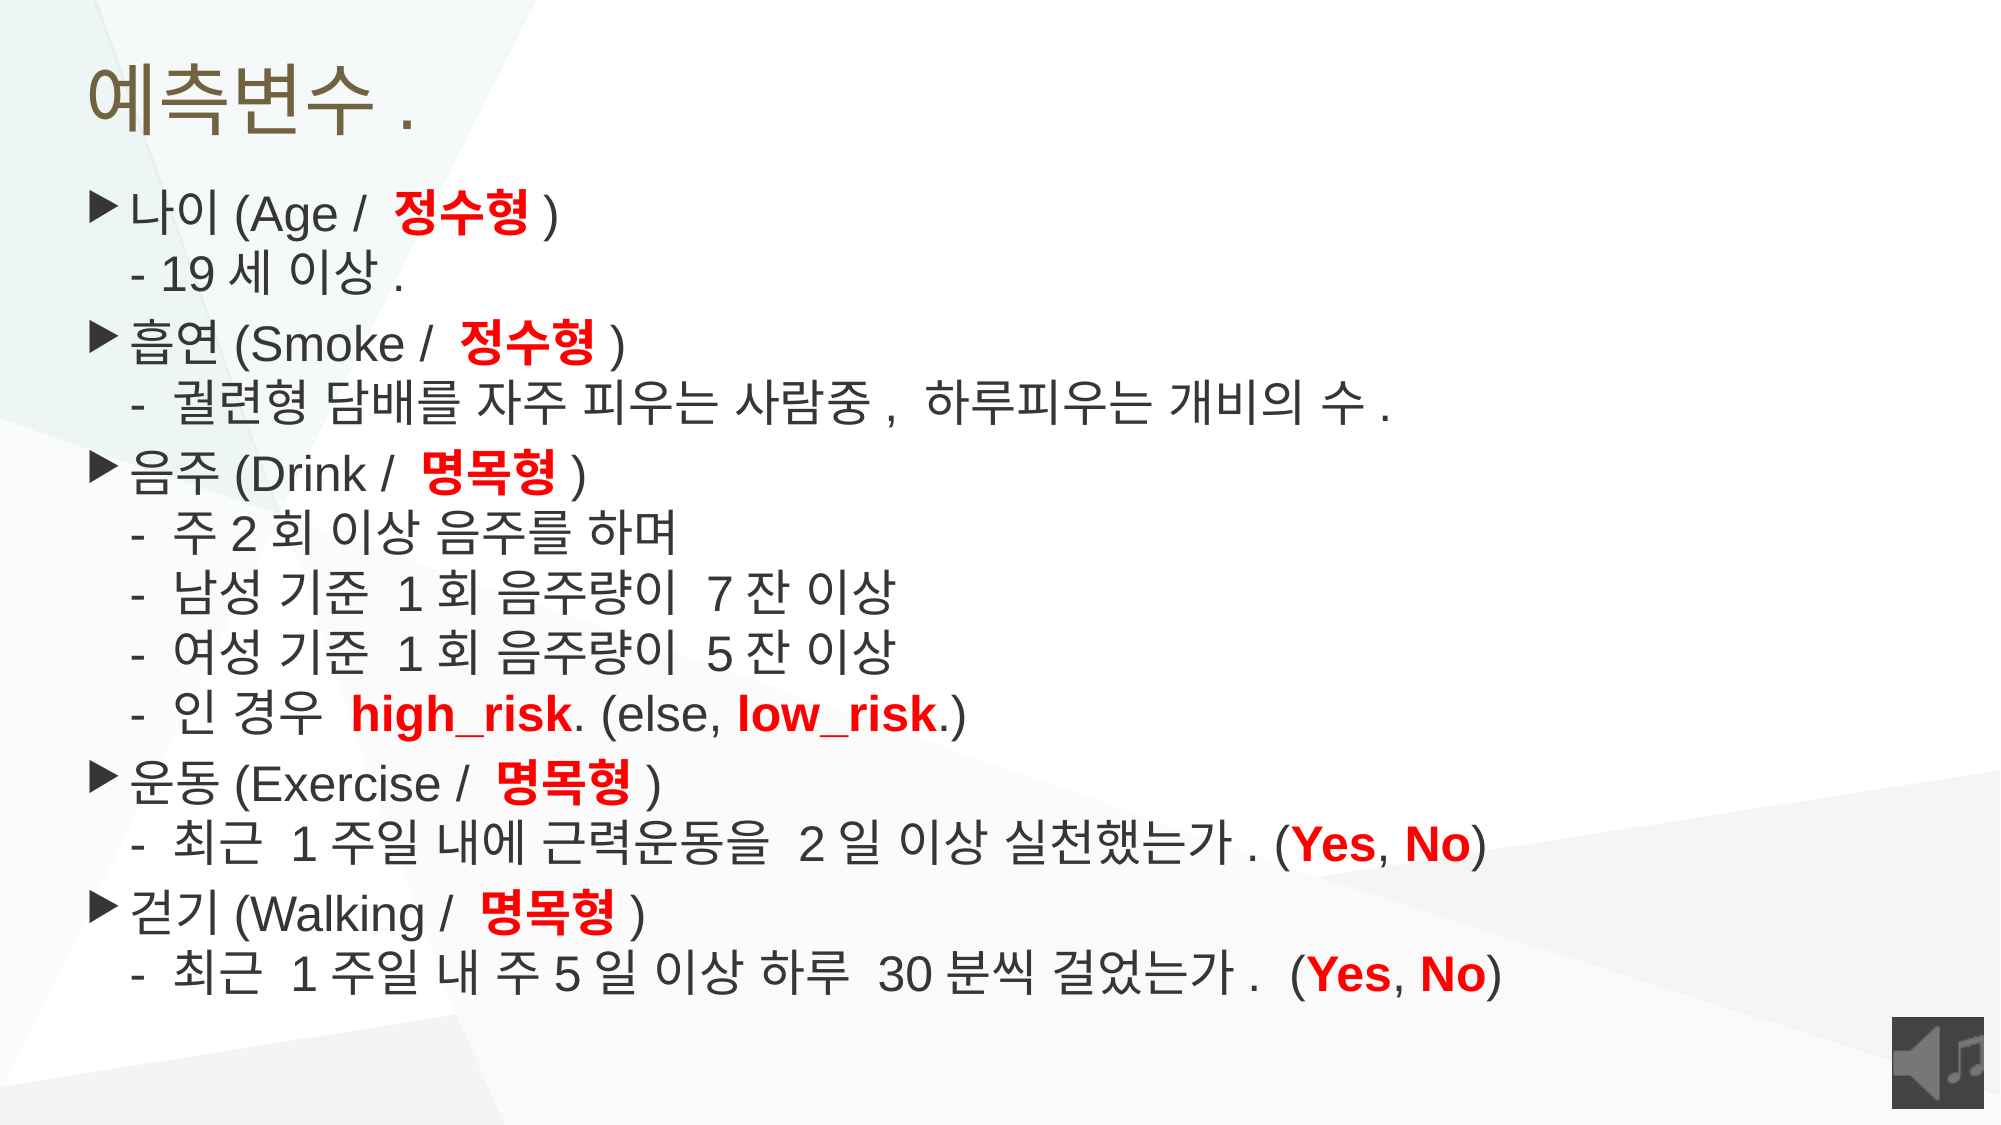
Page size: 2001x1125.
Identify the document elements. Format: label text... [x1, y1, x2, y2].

title 예측변수. [70, 20, 1925, 174]
picture [1890, 1015, 1986, 1111]
list 나이(Age / 정수형) - 19세 이상. 흡연(Smoke / 정수형) - 궐련형 담배를 자주 피우는 사람중, 하루피우는 개비의 수. 음주(Drink / 명목형) - 주2회 이상 음주를 하며 - 남성 기준 1회 음주량이 7잔 이상 - 여성 기준 1회 음주량이 5잔 이상 - 인 경우 high_risk. (else, low_risk.) 운동(Exercise / 명목형) - 최근 1주일 내에 근력운동을 2일 이상 실천했는가. (Yes, No) 걷기(Walking / 명목형) - 최근 1주일 내 주5일 이상 하루 30분씩 걸었는가. (Yes, No) [70, 174, 1925, 1107]
